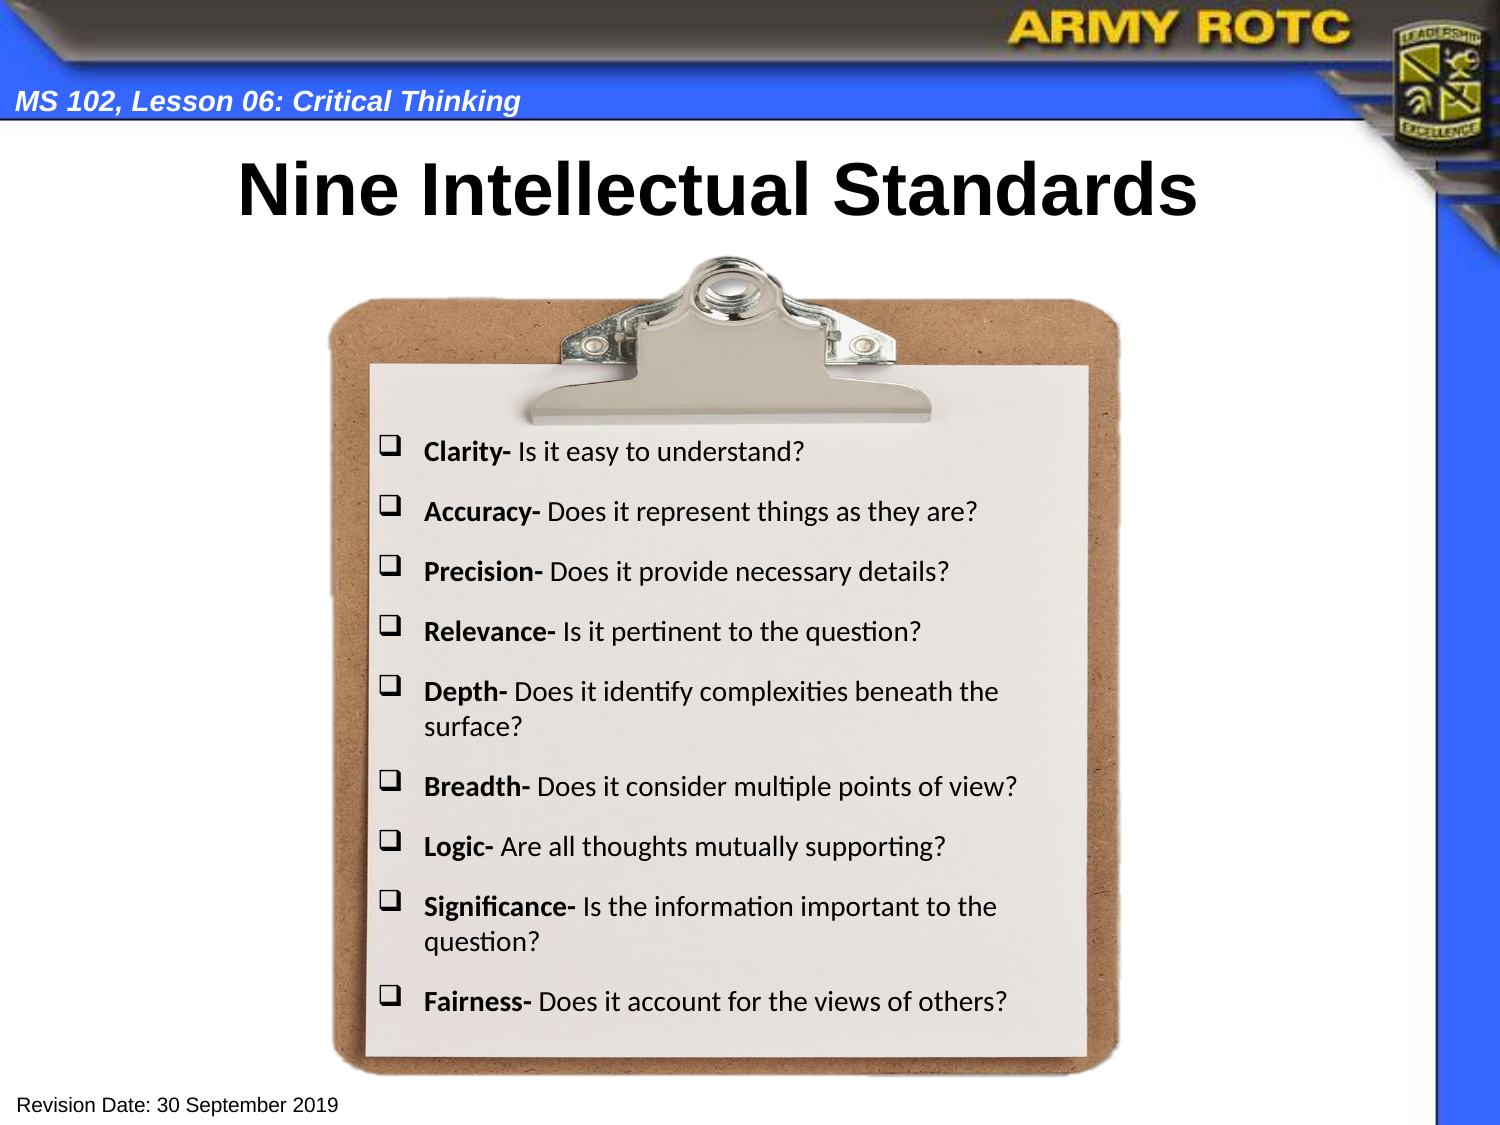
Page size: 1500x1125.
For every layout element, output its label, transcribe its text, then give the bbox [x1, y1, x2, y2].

title Nine Intellectual Standards [0, 125, 1438, 238]
picture [0, 0, 1500, 1125]
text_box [321, 249, 1132, 1081]
